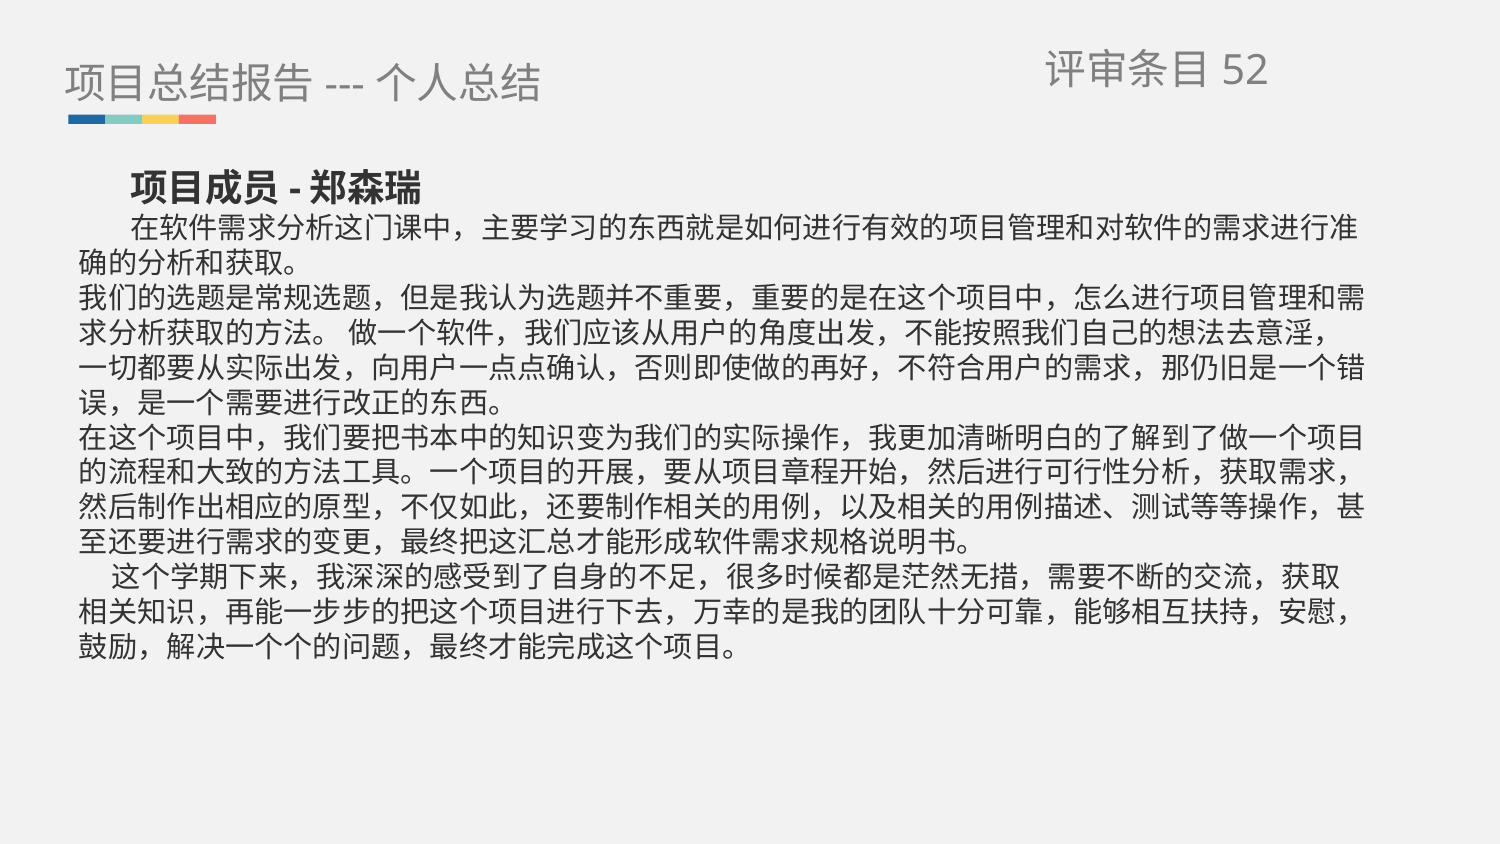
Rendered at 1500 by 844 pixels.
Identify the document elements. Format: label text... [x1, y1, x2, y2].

text_box 评审条目52 [1044, 43, 1500, 94]
text_box 项目成员-郑森瑞 在软件需求分析这门课中，主要学习的东西就是如何进行有效的项目管理和对软件的需求进行准确的分析和获取。 我们的选题是常规选题，但是我认为选题并不重要，重要的是在这个项目中，怎么进行项目管理和需求分析获取的方法。 做一个软件，我们应该从用户的角度出发，不能按照我们自己的想法去意淫，一切都要从实际出发，向用户一点点确认，否则即使做的再好，不符合用户的需求，那仍旧是一个错误，是一个需要进行改正的东西。 在这个项目中，我们要把书本中的知识变为我们的实际操作，我更加清晰明白的了解到了做一个项目的流程和大致的方法工具。一个项目的开展，要从项目章程开始，然后进行可行性分析，获取需求，然后制作出相应的原型，不仅如此，还要制作相关的用例，以及相关的用例描述、测试等等操作，甚至还要进行需求的变更，最终把这汇总才能形成软件需求规格说明书。 这个学期下来，我深深的感受到了自身的不足，很多时候都是茫然无措，需要不断的交流，获取相关知识，再能一步步的把这个项目进行下去，万幸的是我的团队十分可靠，能够相互扶持，安慰，鼓励，解决一个个的问题，最终才能完成这个项目。 [64, 156, 1383, 716]
text_box 项目总结报告---个人总结 [64, 32, 690, 107]
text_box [68, 114, 217, 125]
